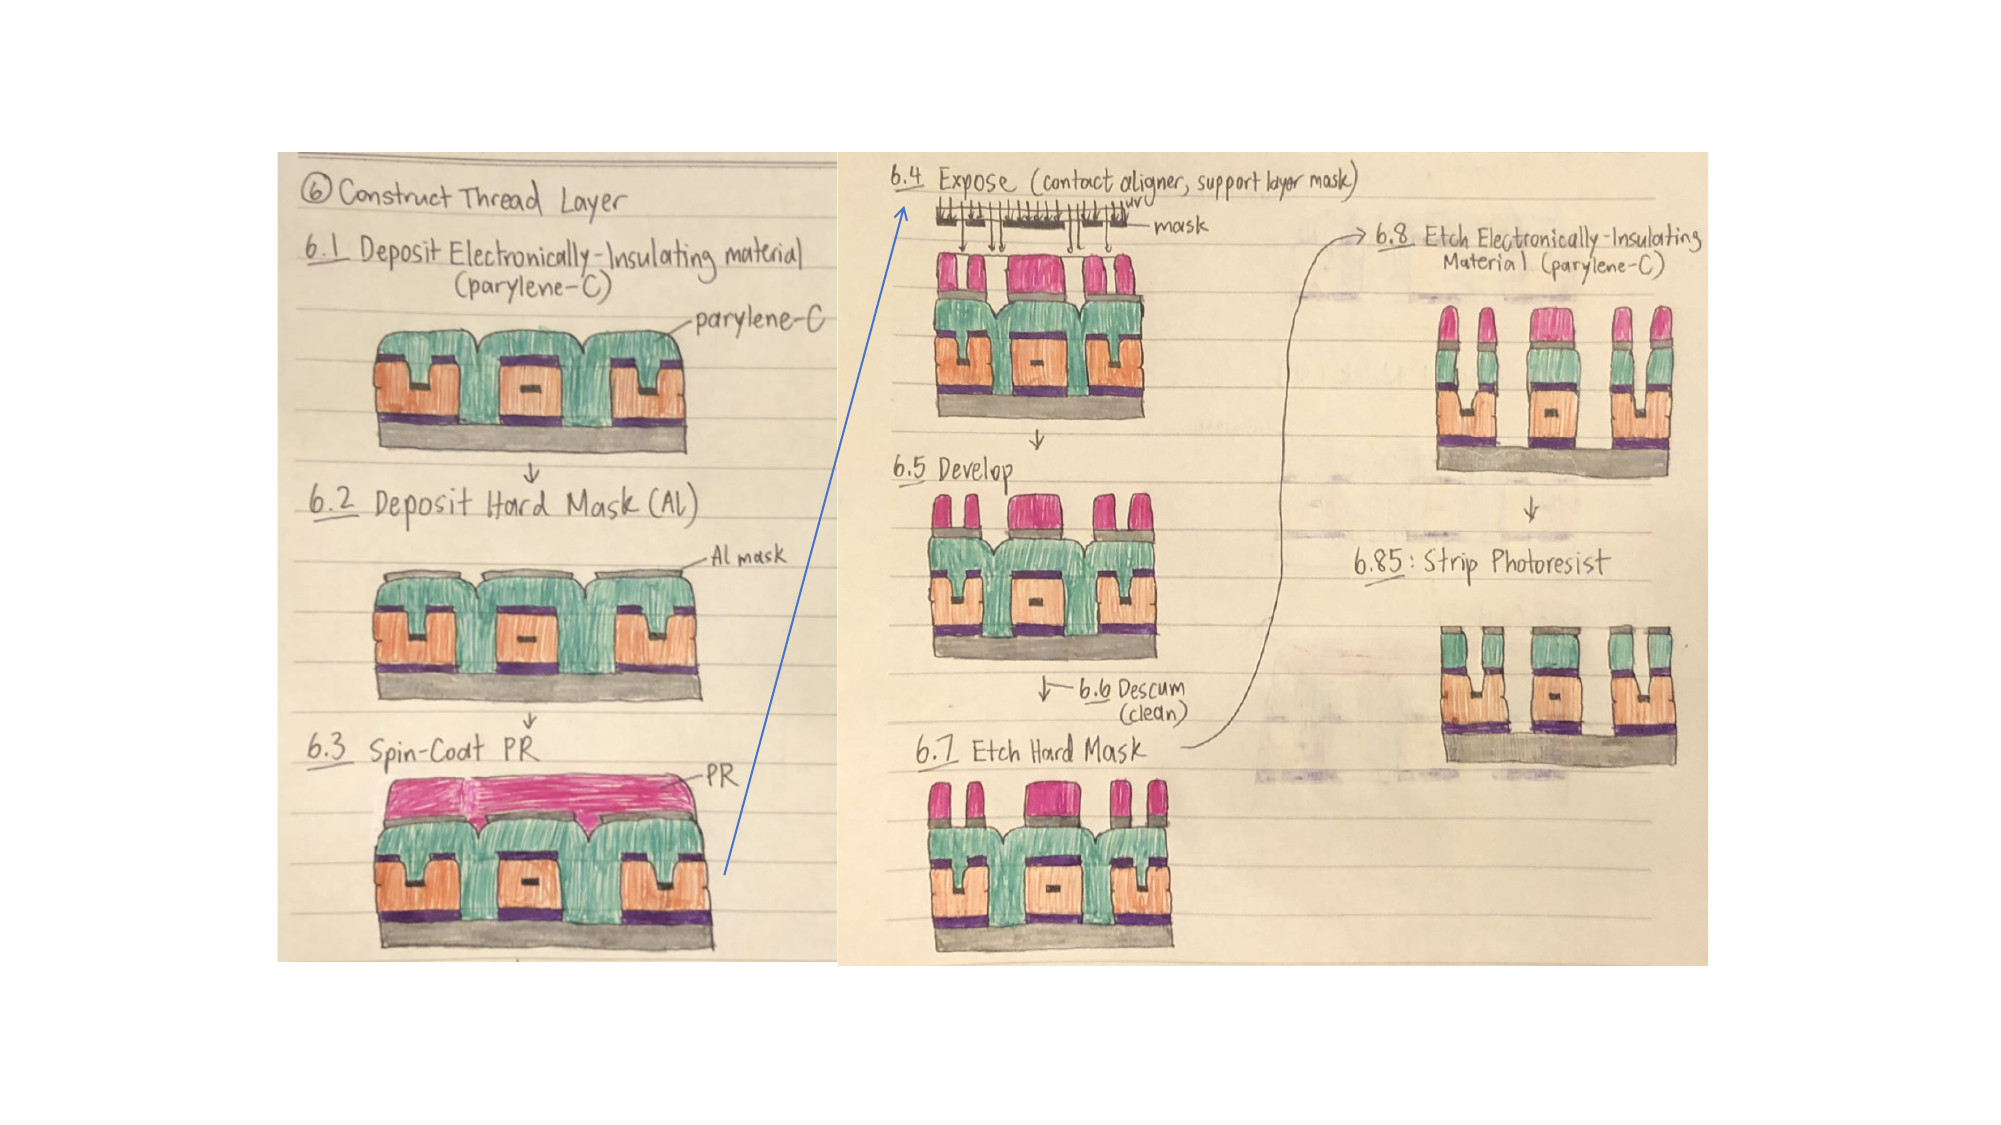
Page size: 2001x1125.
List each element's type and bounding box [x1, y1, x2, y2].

text_box [277, 151, 1709, 966]
